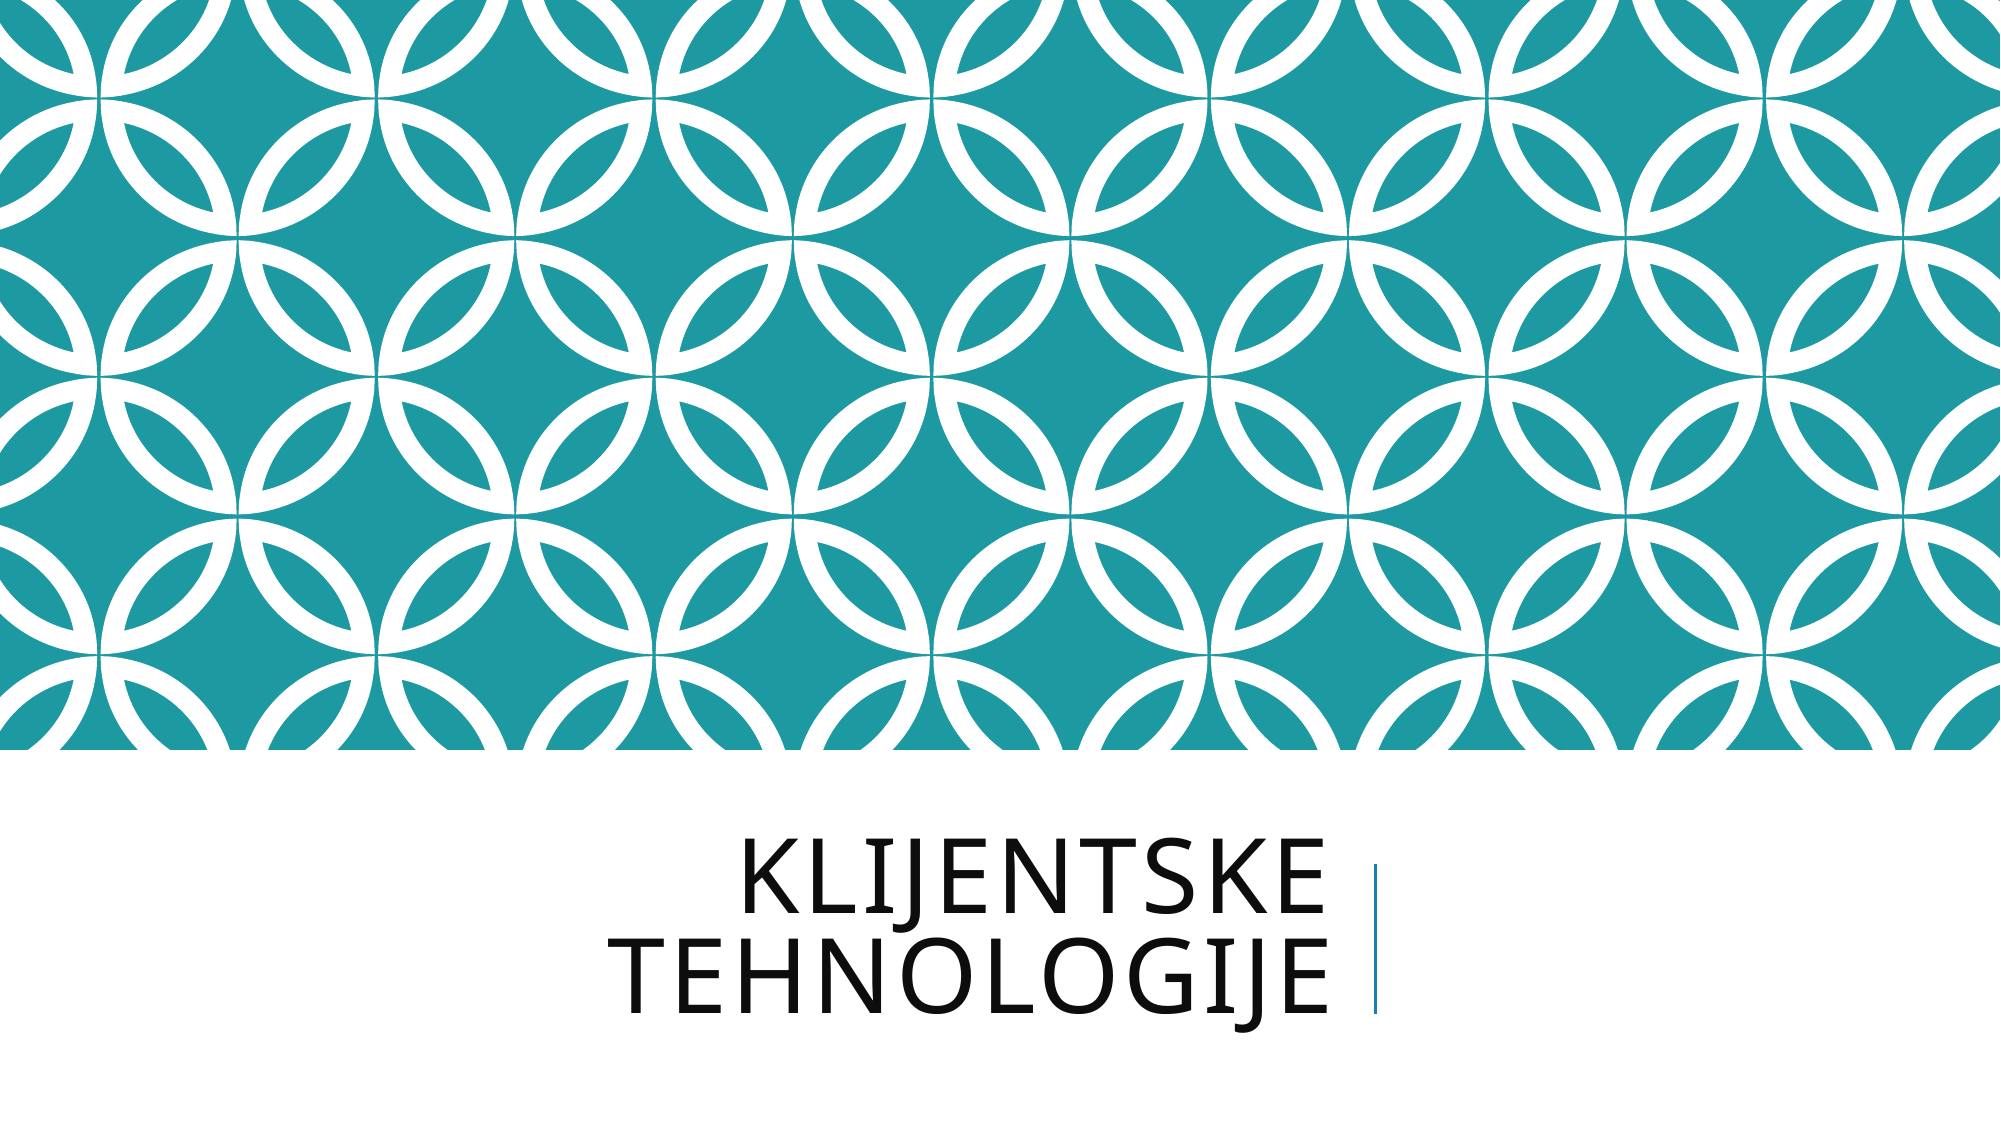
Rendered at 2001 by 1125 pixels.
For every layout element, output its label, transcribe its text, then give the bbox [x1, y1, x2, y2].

title Klijentske tehnologije [75, 813, 1350, 1054]
